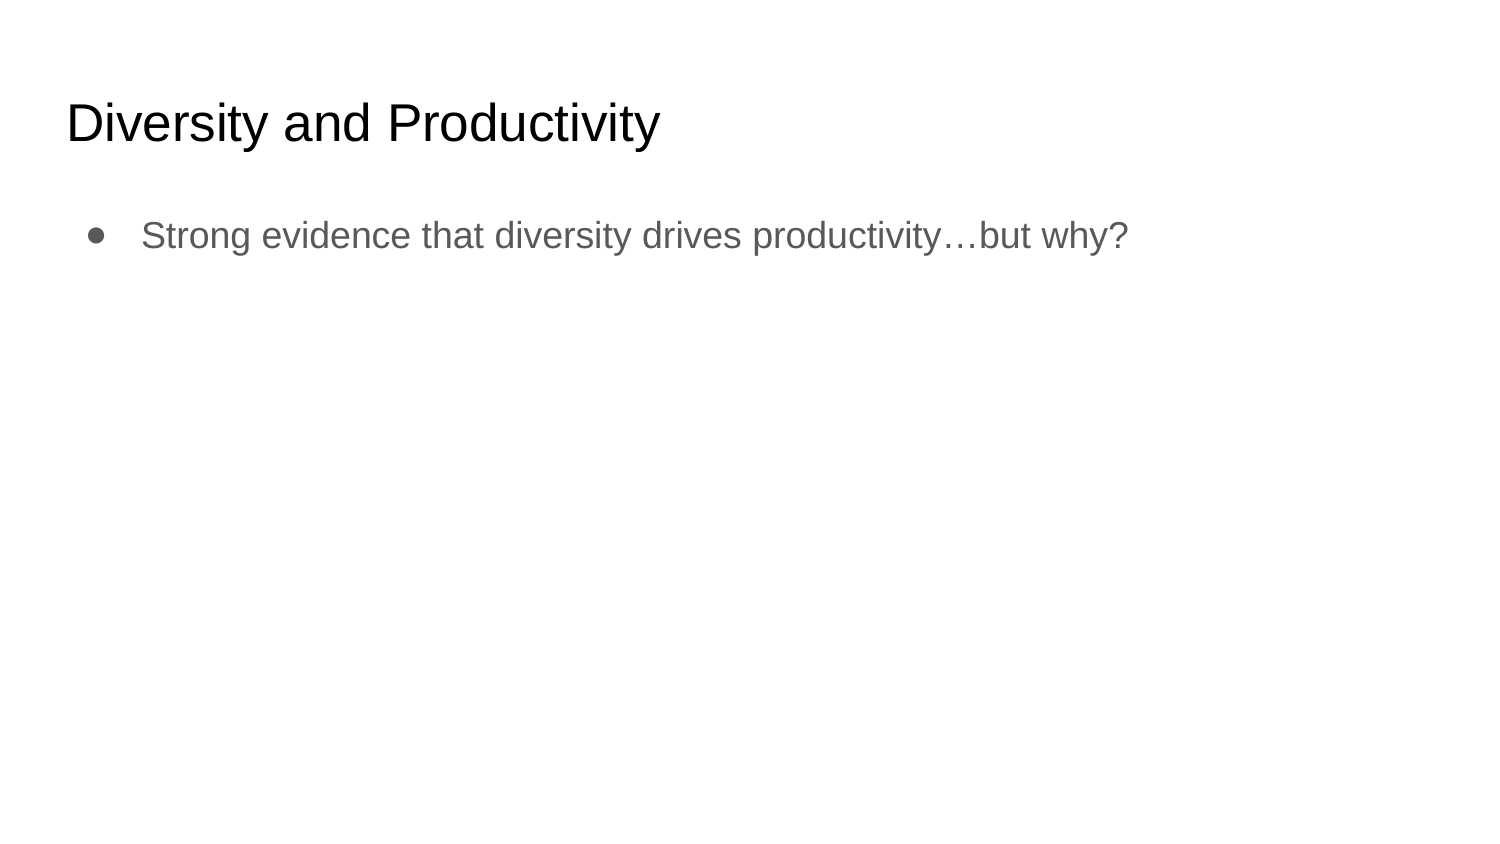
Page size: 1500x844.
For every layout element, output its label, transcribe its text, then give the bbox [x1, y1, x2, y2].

title Diversity and Productivity [51, 72, 1449, 167]
list Strong evidence that diversity drives productivity…but why? [51, 189, 1449, 750]
